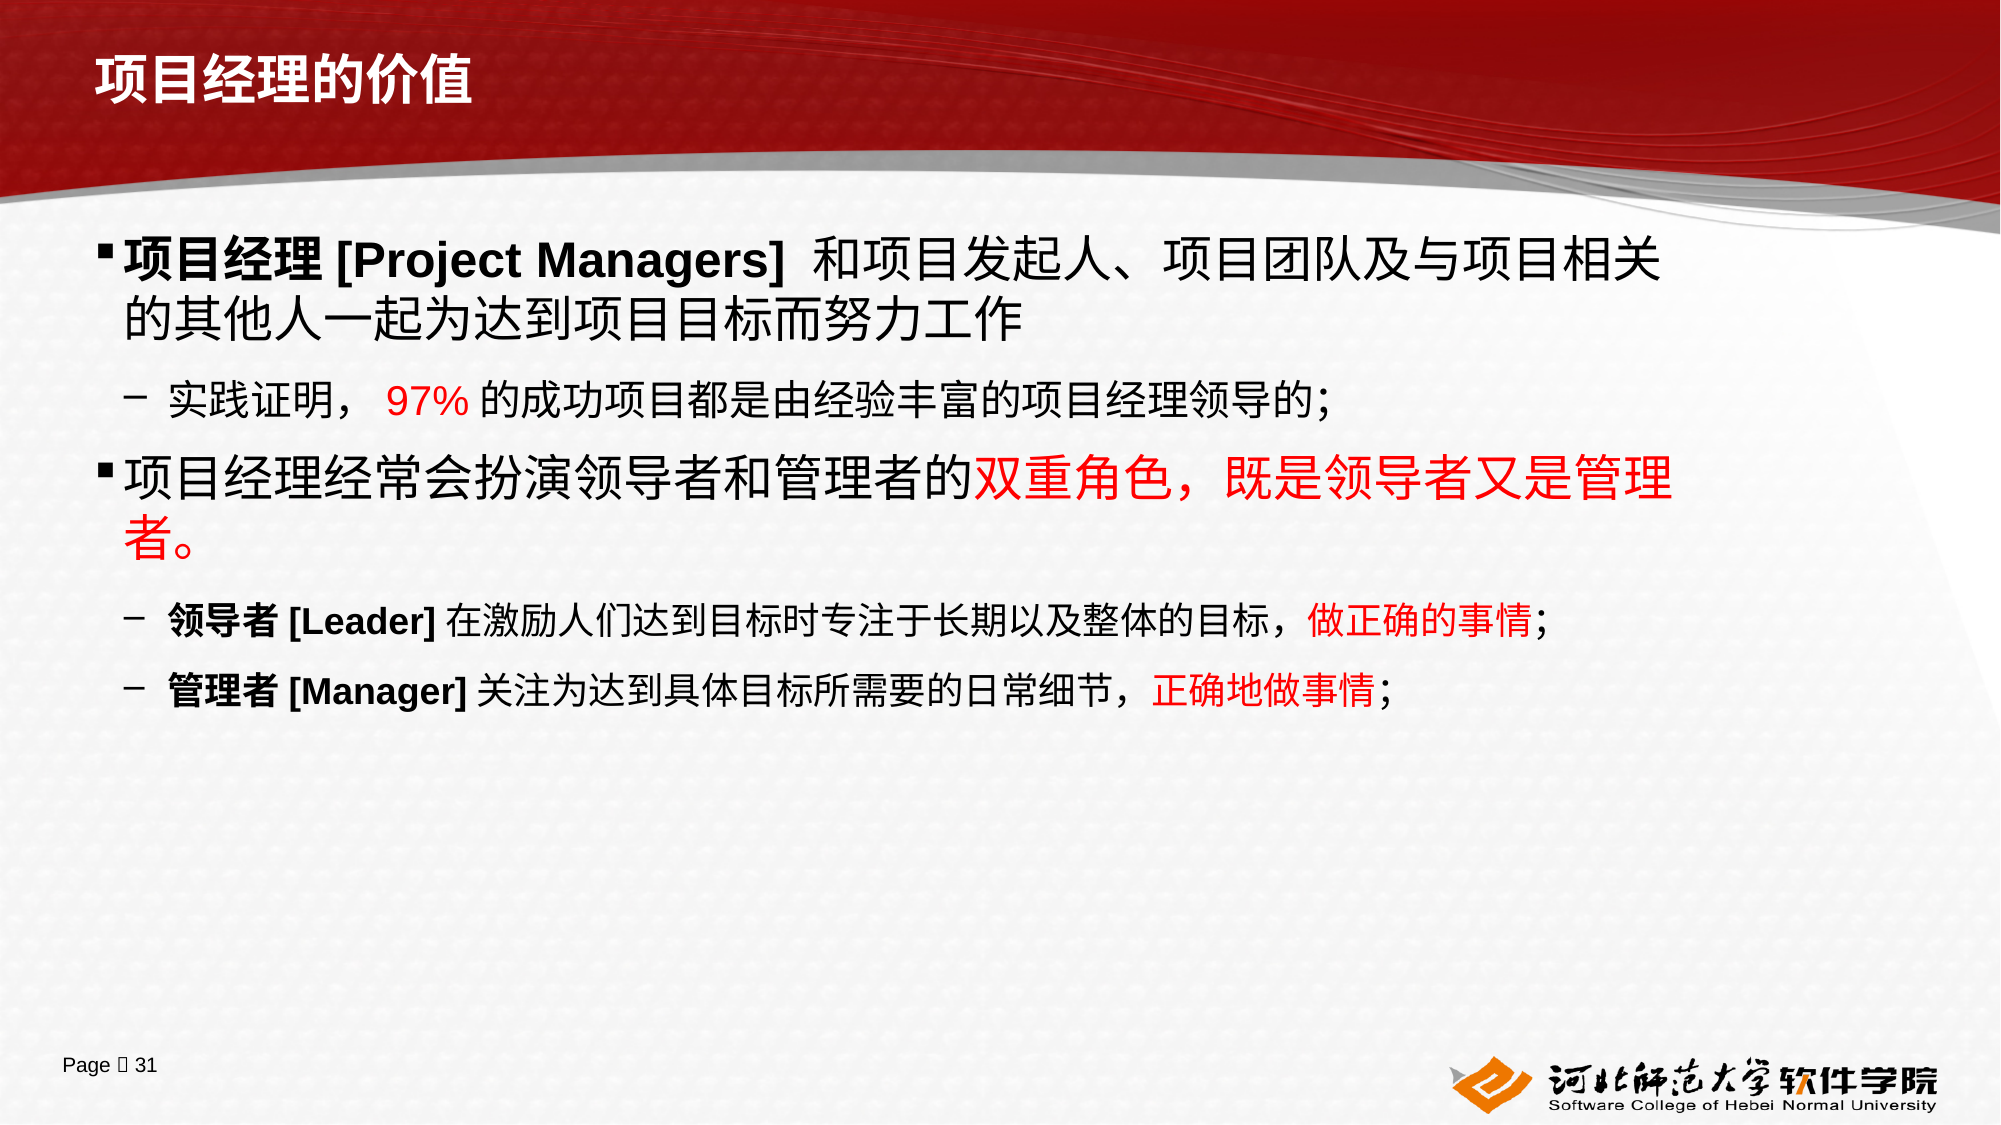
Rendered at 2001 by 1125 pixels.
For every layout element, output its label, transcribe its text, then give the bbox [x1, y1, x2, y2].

text_box [500, 1049, 1525, 1125]
picture [0, 0, 2001, 1125]
title 项目经理的价值 [93, 45, 1692, 148]
list 项目经理[Project Managers] 和项目发起人、项目团队及与项目相关的其他人一起为达到项目目标而努力工作 实践证明，97%的成功项目都是由经验丰富的项目经理领导的； 项目经理经常会扮演领导者和管理者的双重角色，既是领导者又是管理者。 领导者[Leader]在激励人们达到目标时专注于长期以及整体的目标，做正确的事情； 管理者[Manager]关注为达到具体目标所需要的日常细节，正确地做事情； [93, 227, 1681, 916]
